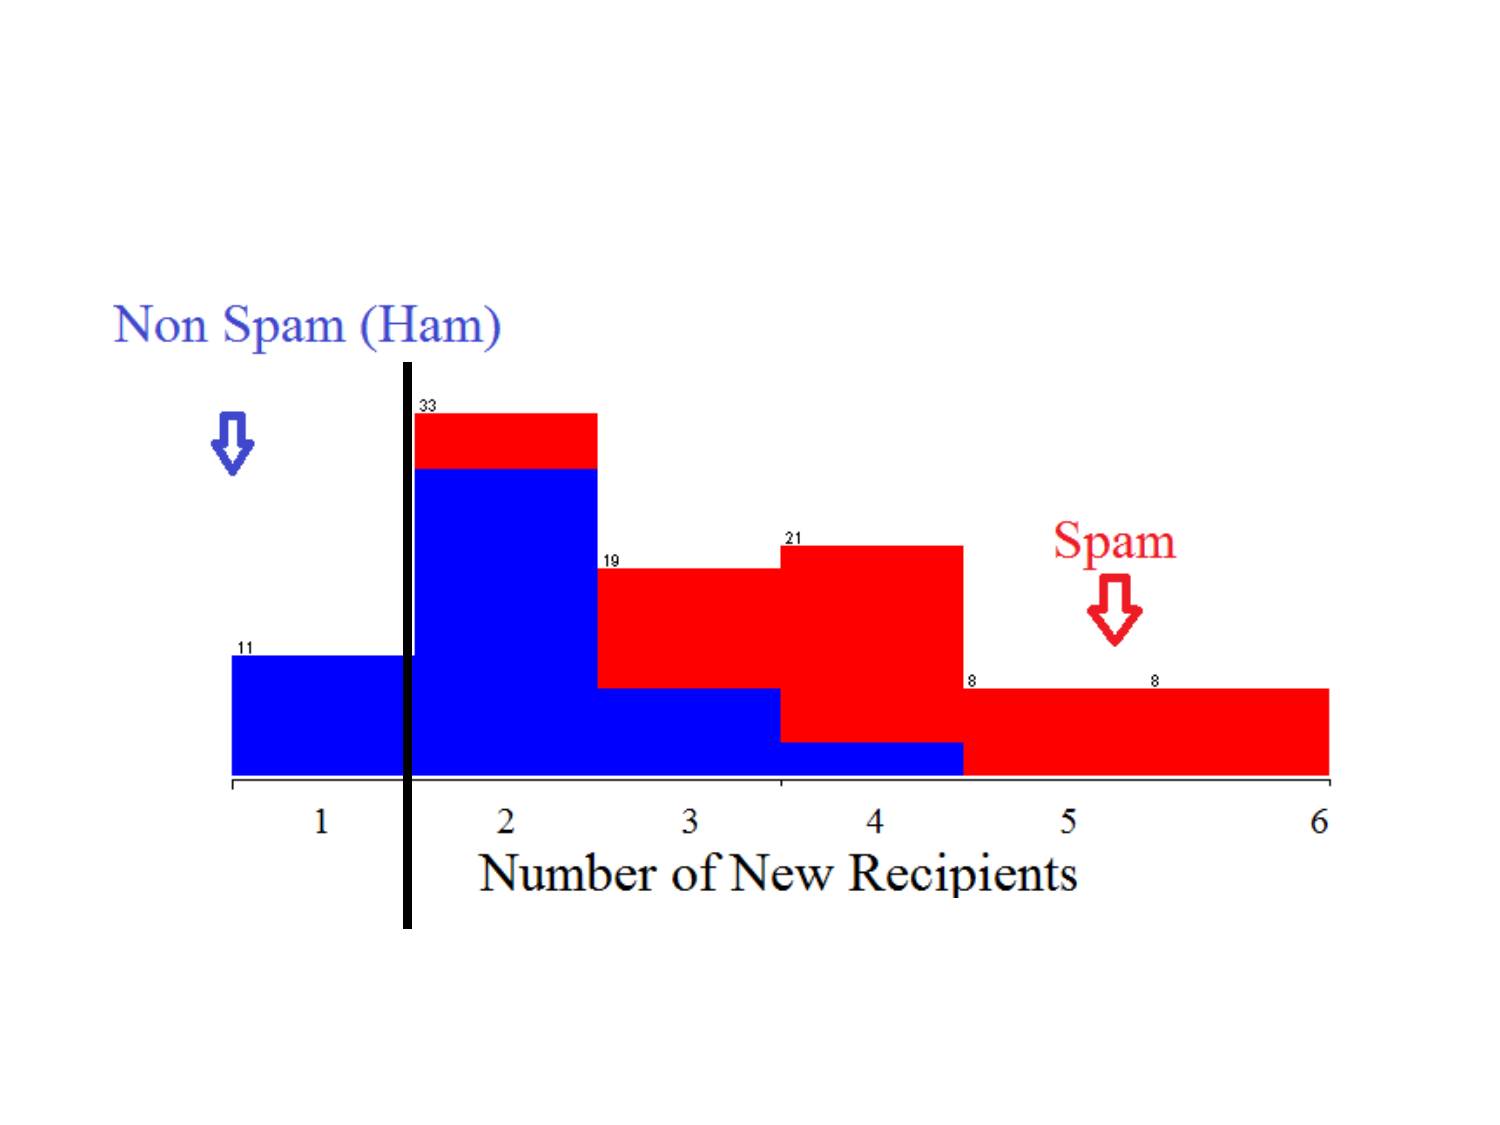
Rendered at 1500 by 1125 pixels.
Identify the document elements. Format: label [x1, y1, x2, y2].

picture [111, 255, 1341, 899]
